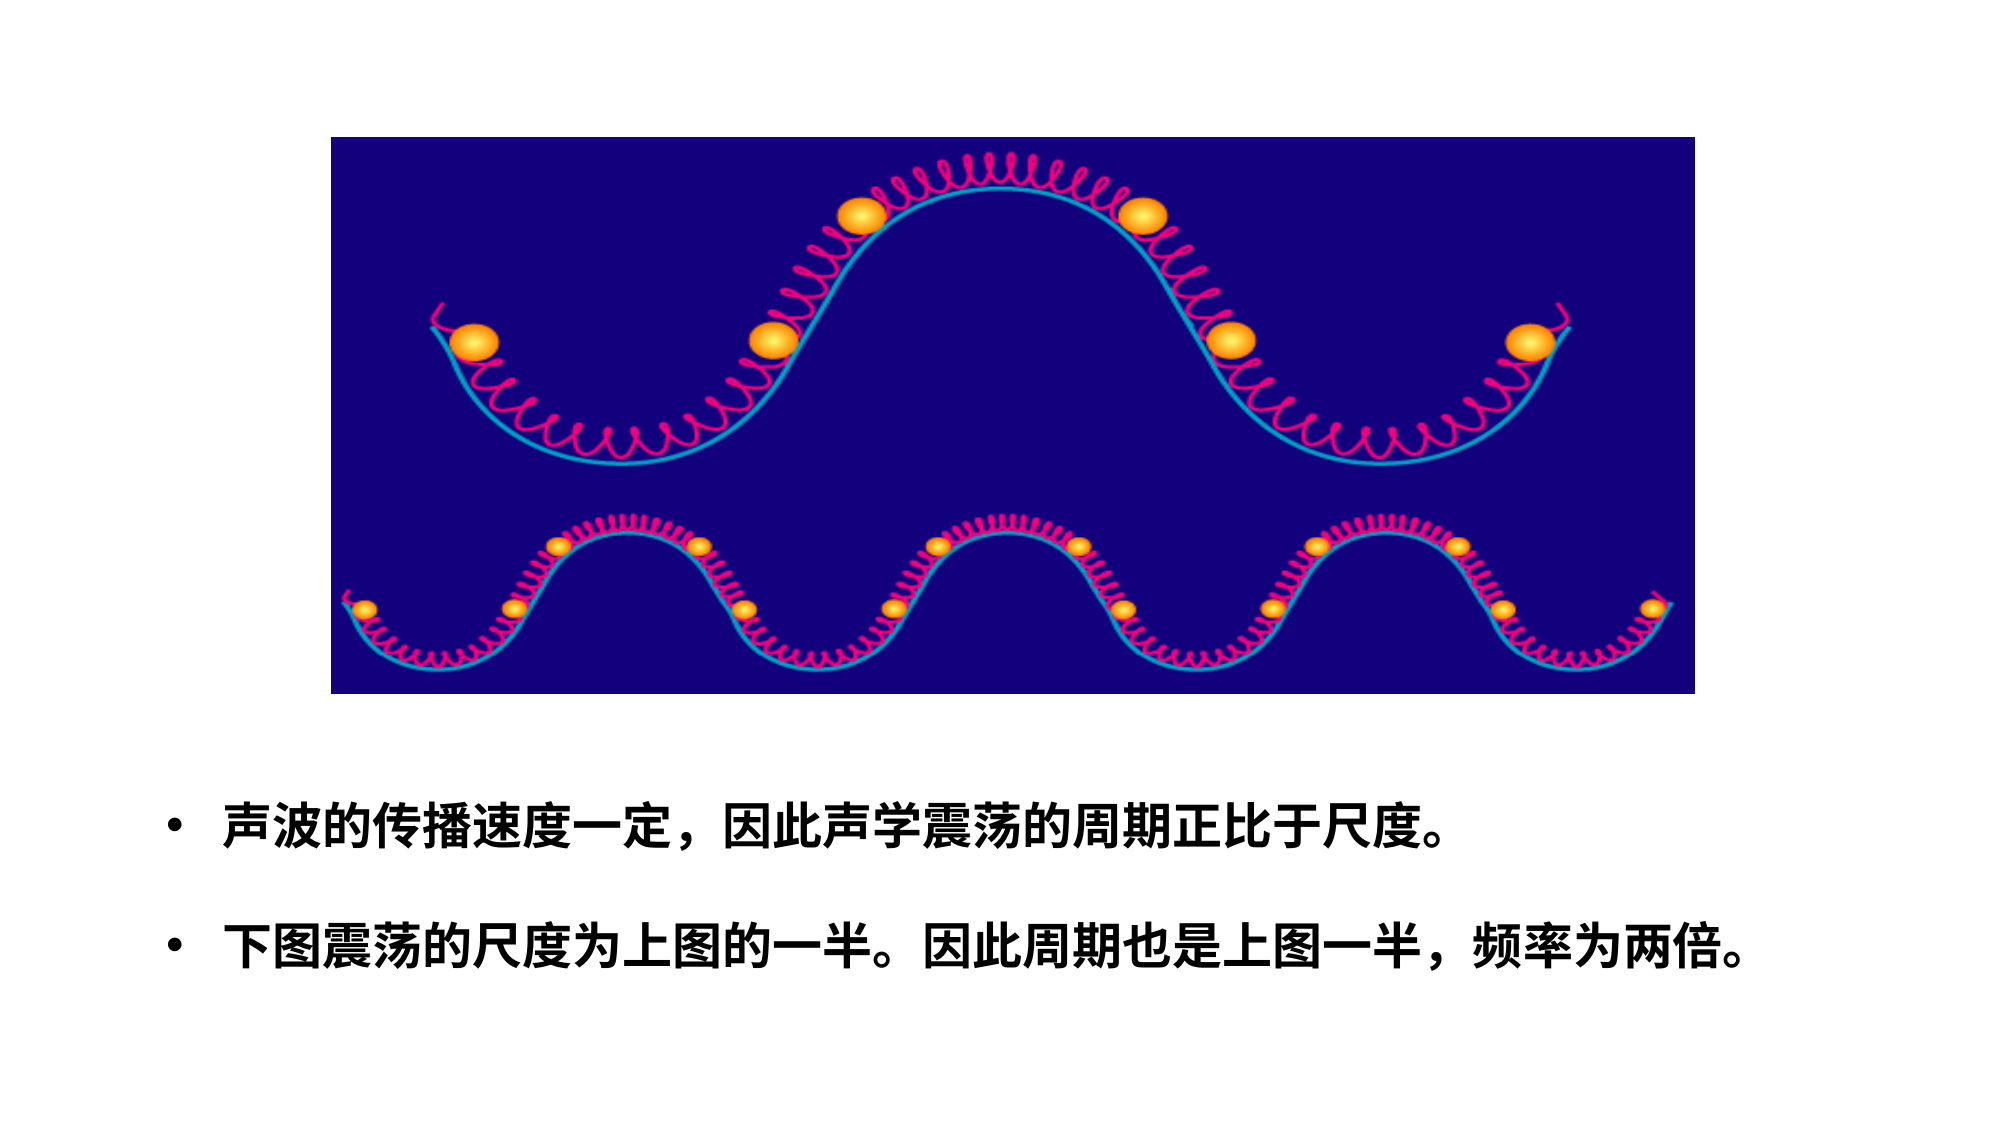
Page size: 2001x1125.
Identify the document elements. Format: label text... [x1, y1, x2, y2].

picture [331, 137, 1695, 694]
text_box 声波的传播速度一定，因此声学震荡的周期正比于尺度。 下图震荡的尺度为上图的一半。因此周期也是上图一半，频率为两倍。 [151, 247, 1783, 982]
